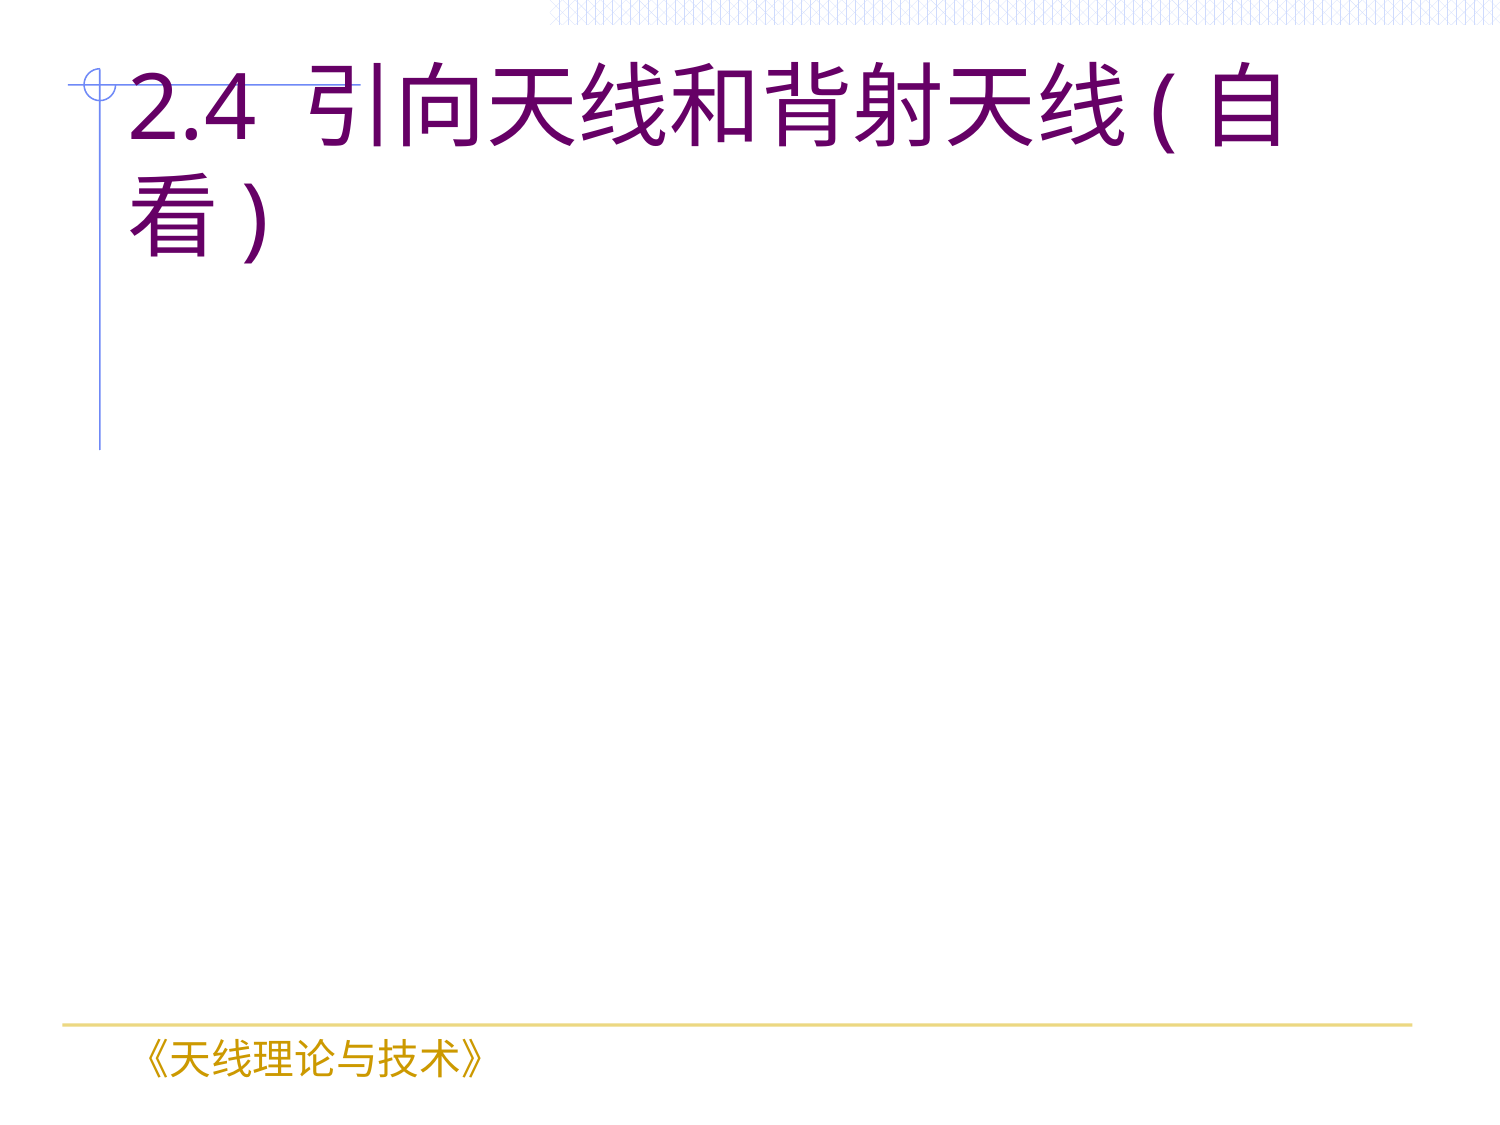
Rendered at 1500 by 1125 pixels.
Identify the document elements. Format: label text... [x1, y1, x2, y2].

title 2.4 引向天线和背射天线(自看) [112, 87, 1388, 275]
